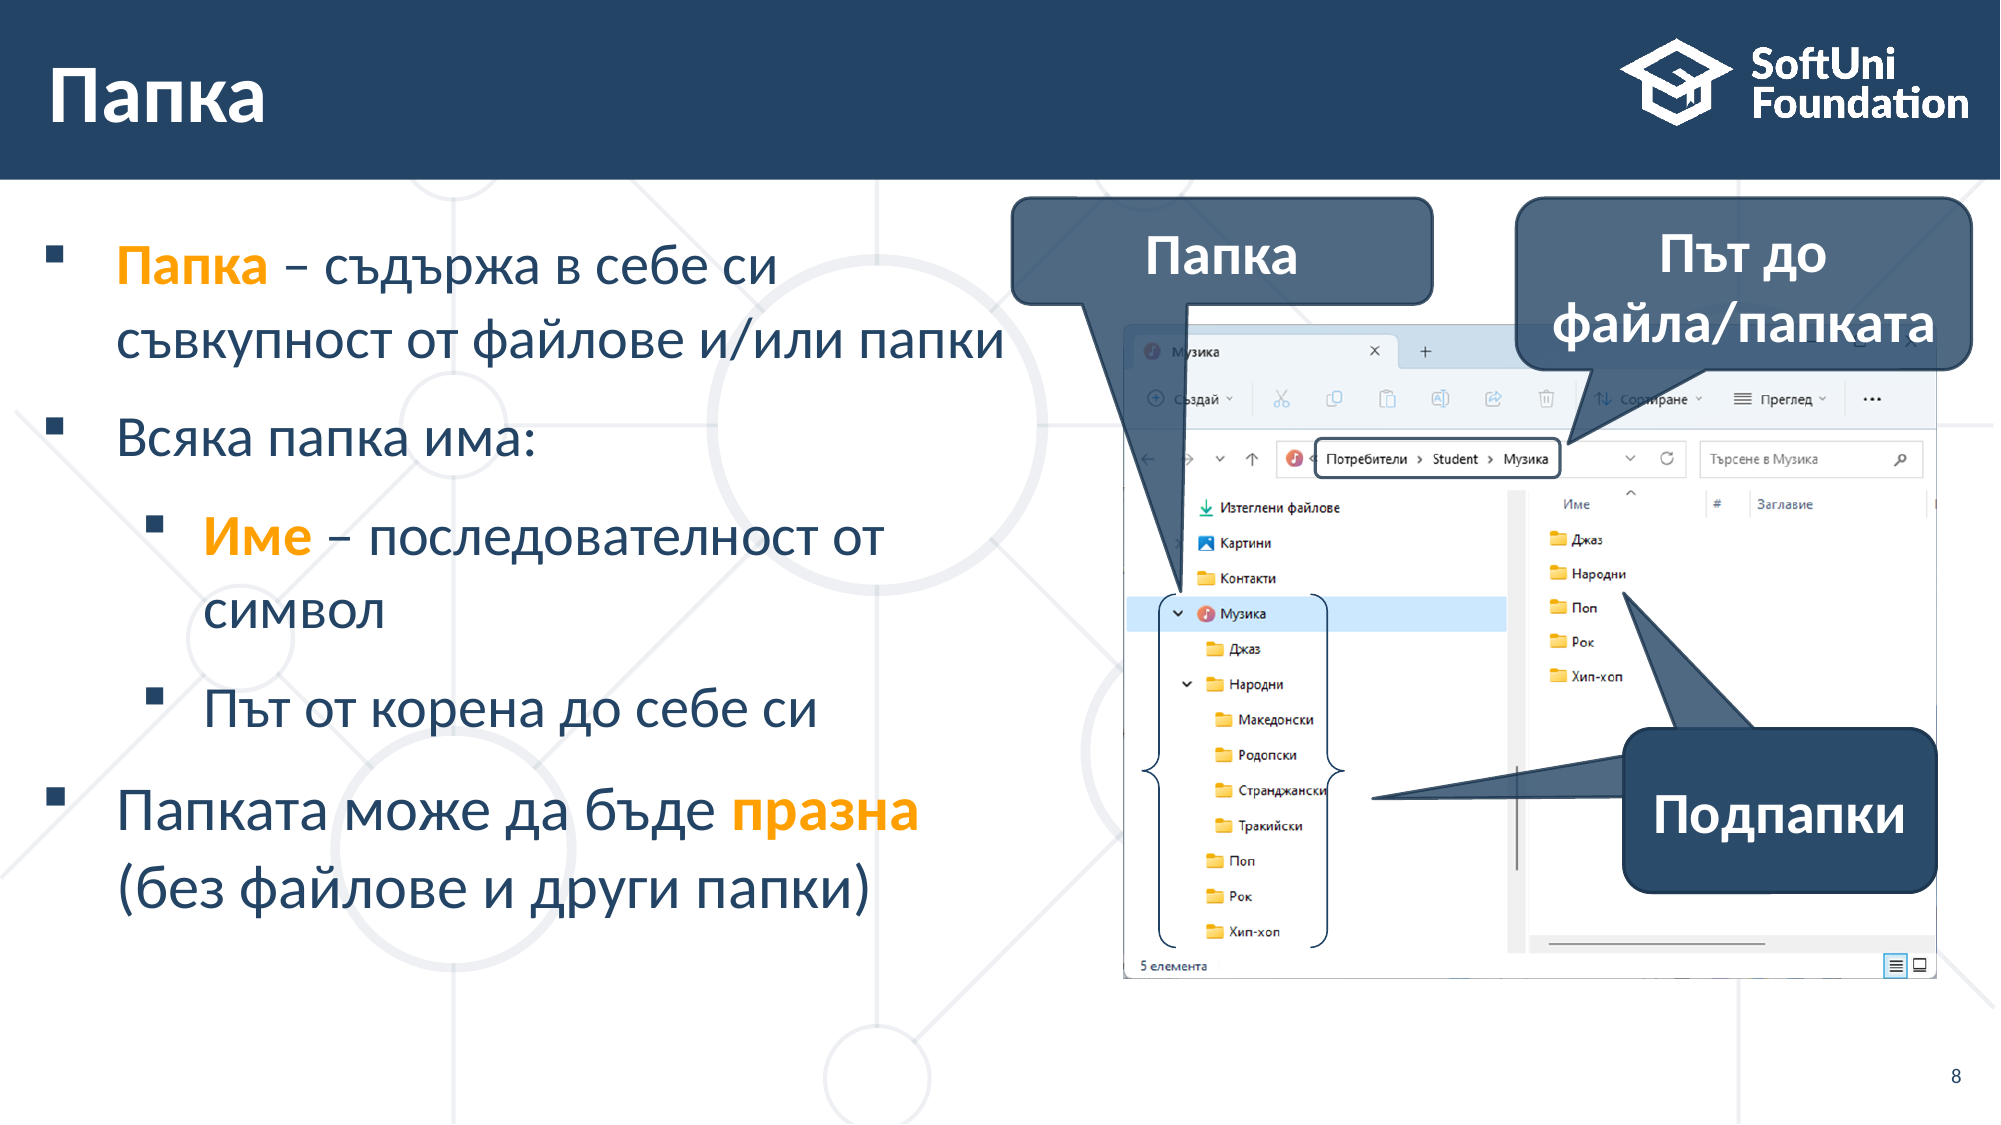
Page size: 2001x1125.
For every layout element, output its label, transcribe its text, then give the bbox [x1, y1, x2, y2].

picture [1123, 323, 1937, 979]
title Папка [31, 16, 1591, 162]
list Папка – съдържа в себе си съвкупност от файлове и/или папки Всяка папка има: Име – последователност от символ Път от корена до себе си Папката може да бъде празна (без файлове и други папки) [23, 217, 1055, 1125]
text_box Папка [1010, 195, 1435, 416]
picture [1619, 38, 1968, 126]
slide_number 8 [1897, 1049, 1968, 1101]
text_box Път до файла/папката [1514, 195, 1974, 372]
